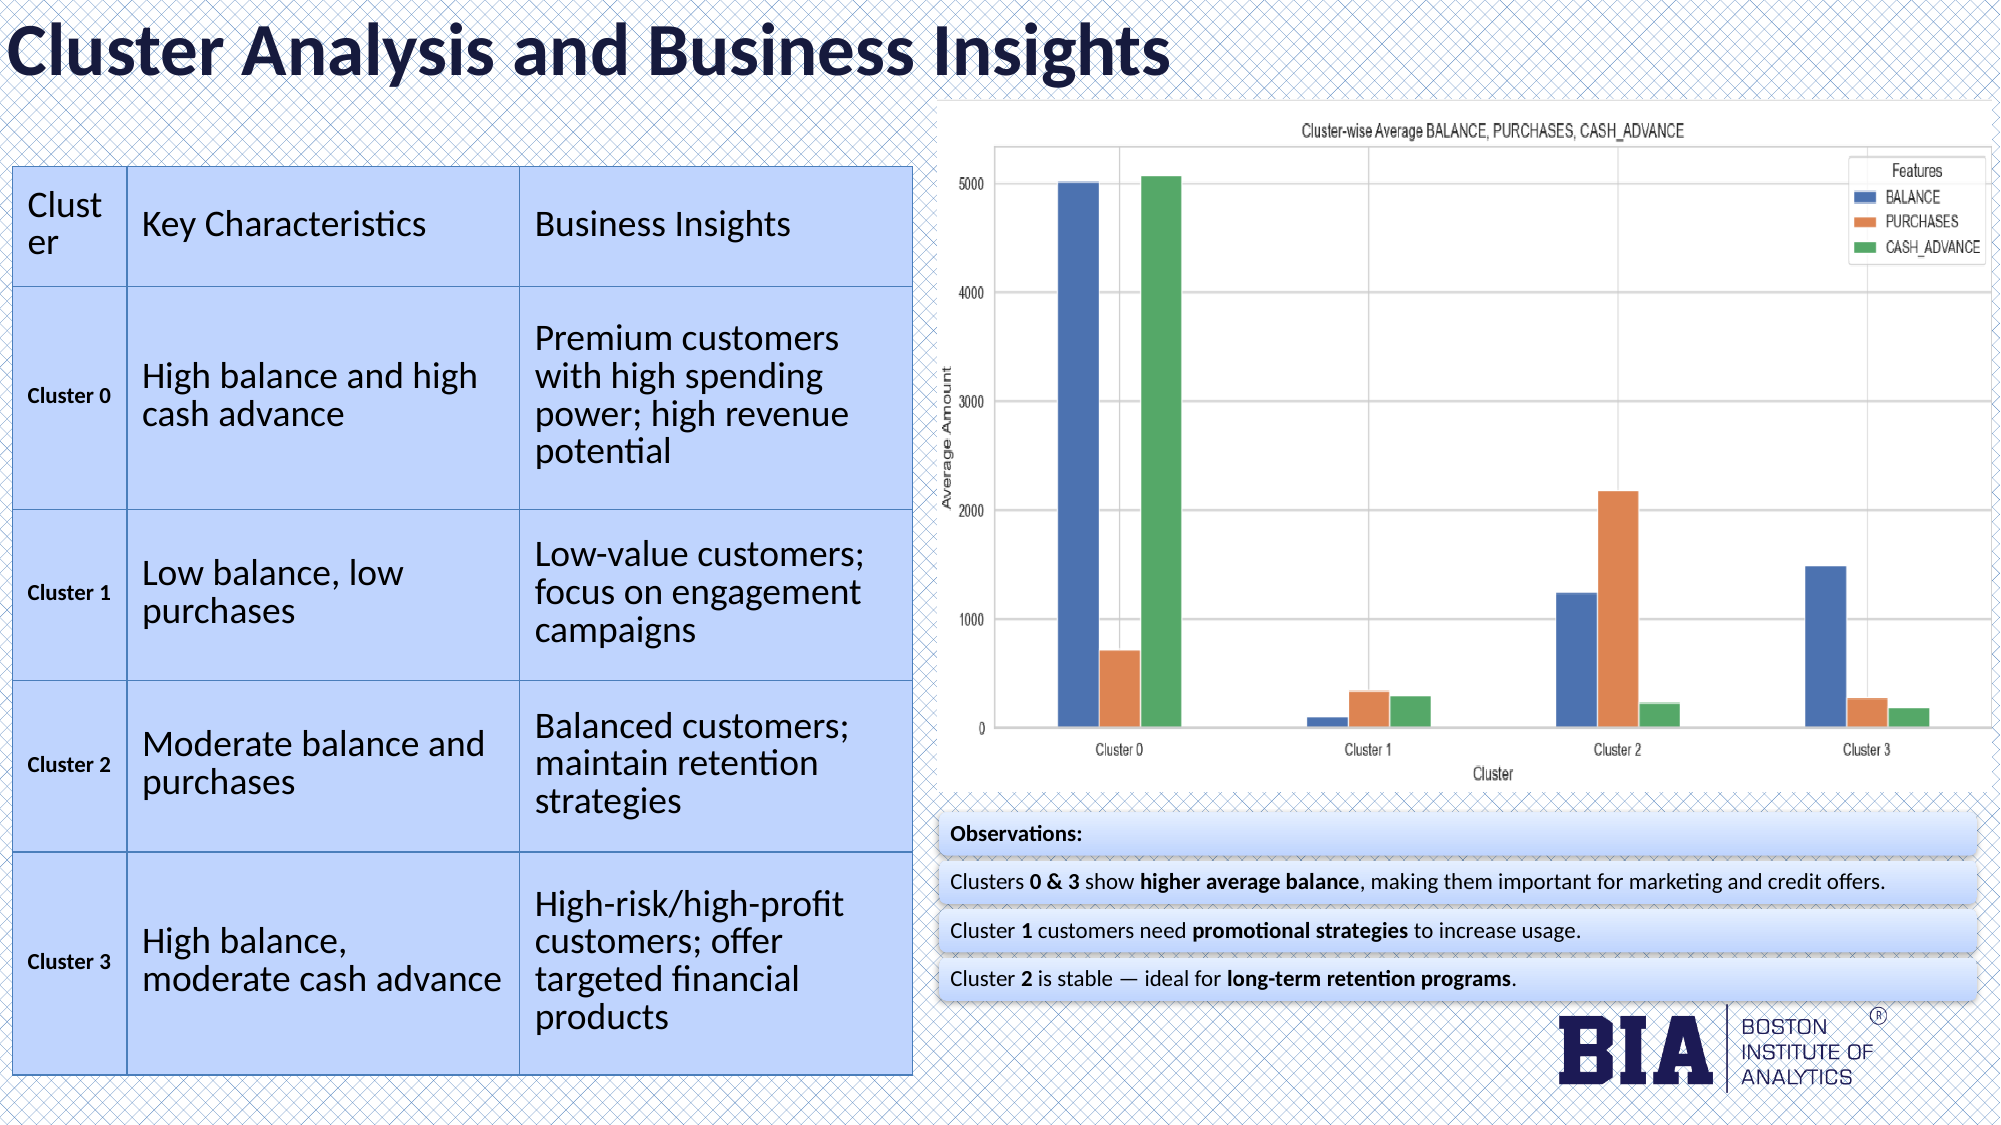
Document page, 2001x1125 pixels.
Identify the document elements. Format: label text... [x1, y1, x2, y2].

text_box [939, 762, 1978, 1051]
table_cell Cluster 1 [13, 510, 126, 680]
table_cell High balance, moderate cash advance [128, 853, 519, 1074]
table_cell Cluster 3 [13, 853, 126, 1074]
table_cell Moderate balance and purchases [128, 681, 519, 851]
table_cell Cluster 0 [13, 287, 126, 509]
table_header Business Insights [520, 167, 912, 286]
table_header Key Characteristics [128, 167, 519, 286]
table_cell High-risk/high-profit customers; offer targeted financial products [520, 853, 912, 1074]
title Cluster Analysis and Business Insights [7, 0, 1263, 75]
table_cell Low-value customers; focus on engagement campaigns [520, 510, 912, 680]
table_cell Balanced customers; maintain retention strategies [520, 681, 912, 851]
table_header Cluster [13, 167, 126, 286]
table_cell Low balance, low purchases [128, 510, 519, 680]
table_cell High balance and high cash advance [128, 287, 519, 509]
text_box [212, 0, 2000, 71]
picture [1559, 1051, 1887, 1093]
table_cell Premium customers with high spending power; high revenue potential [520, 287, 912, 509]
picture [937, 99, 1993, 793]
table_cell Cluster 2 [13, 681, 126, 851]
